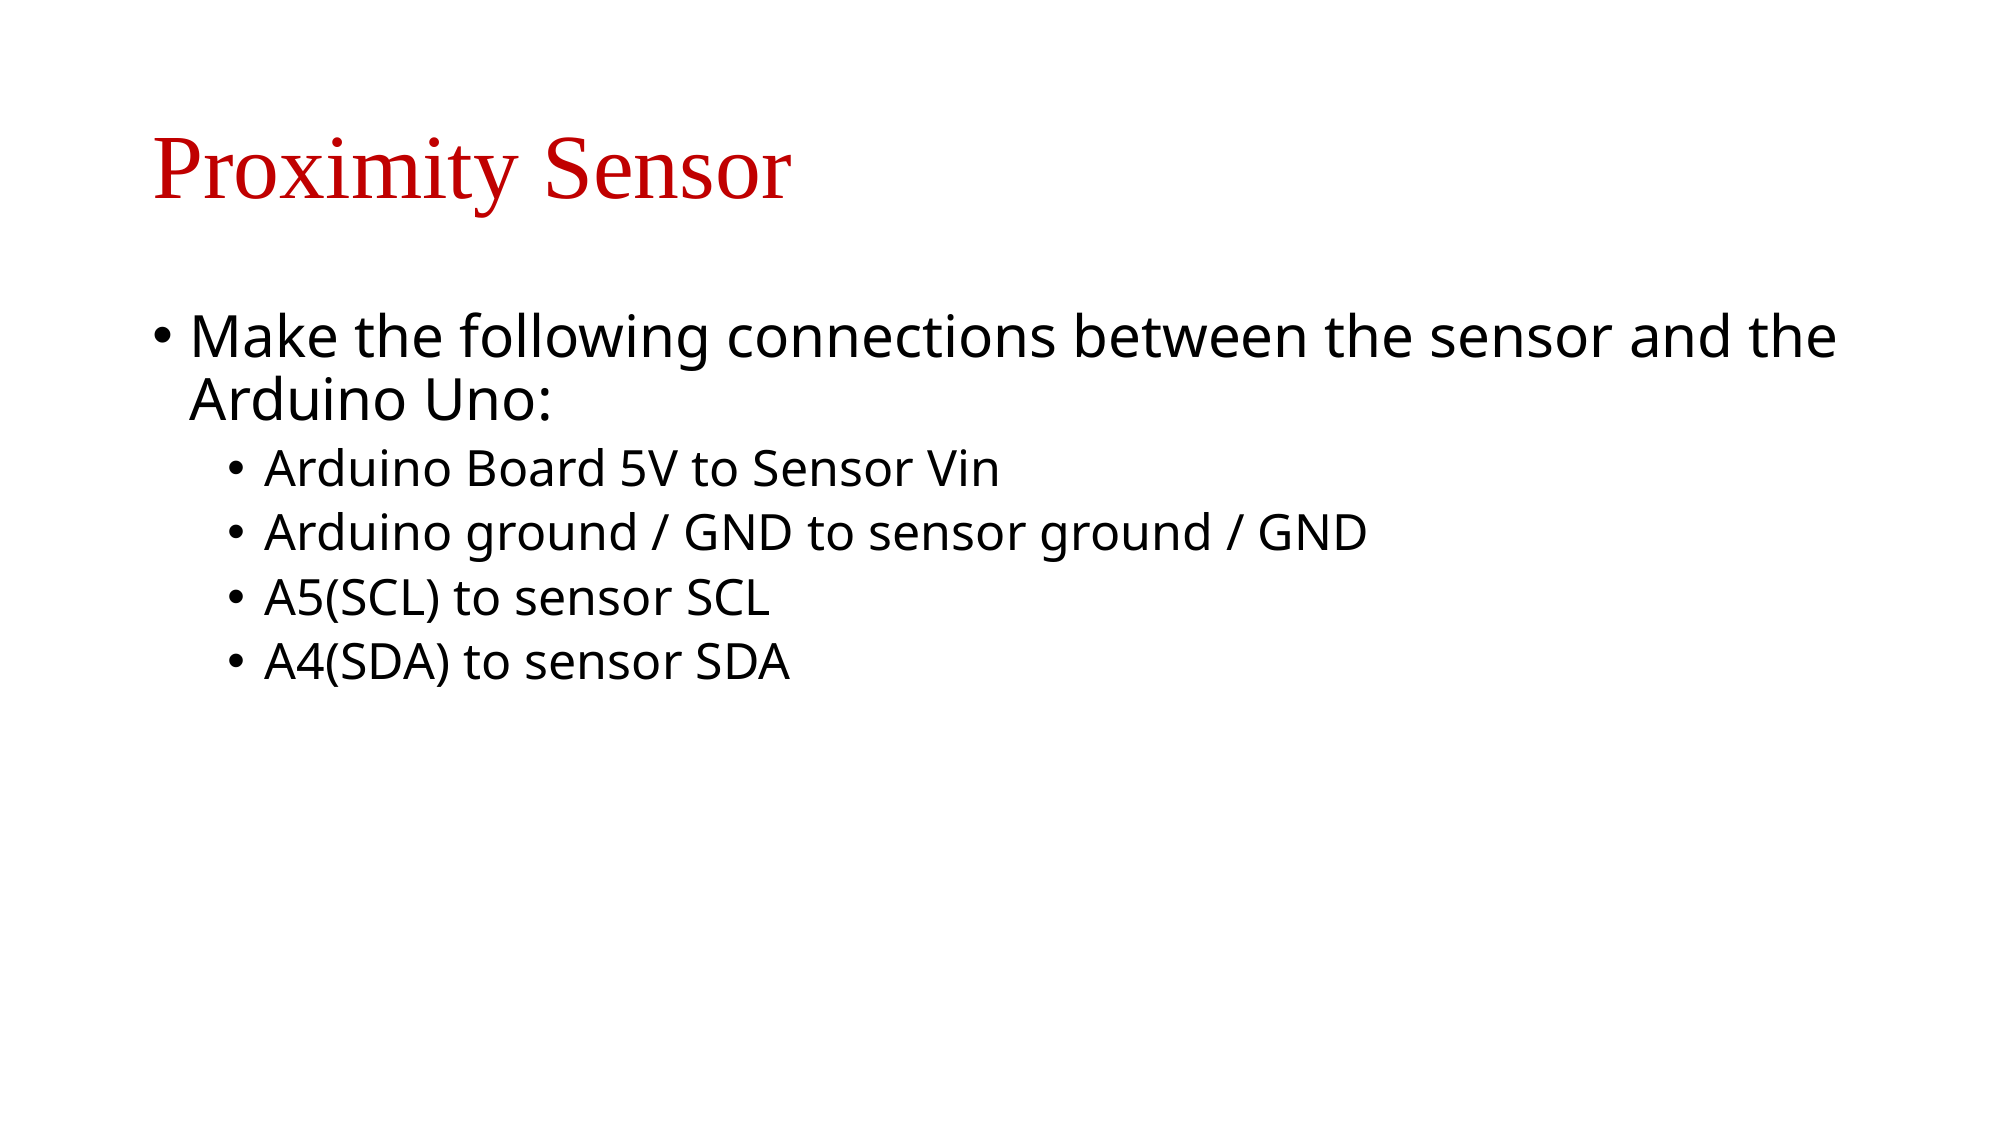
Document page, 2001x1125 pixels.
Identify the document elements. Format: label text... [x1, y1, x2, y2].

title Proximity Sensor [137, 59, 1863, 278]
list Make the following connections between the sensor and the Arduino Uno: Arduino Board 5V to Sensor Vin Arduino ground / GND to sensor ground / GND A5(SCL) to sensor SCL A4(SDA) to sensor SDA [137, 299, 1863, 1014]
